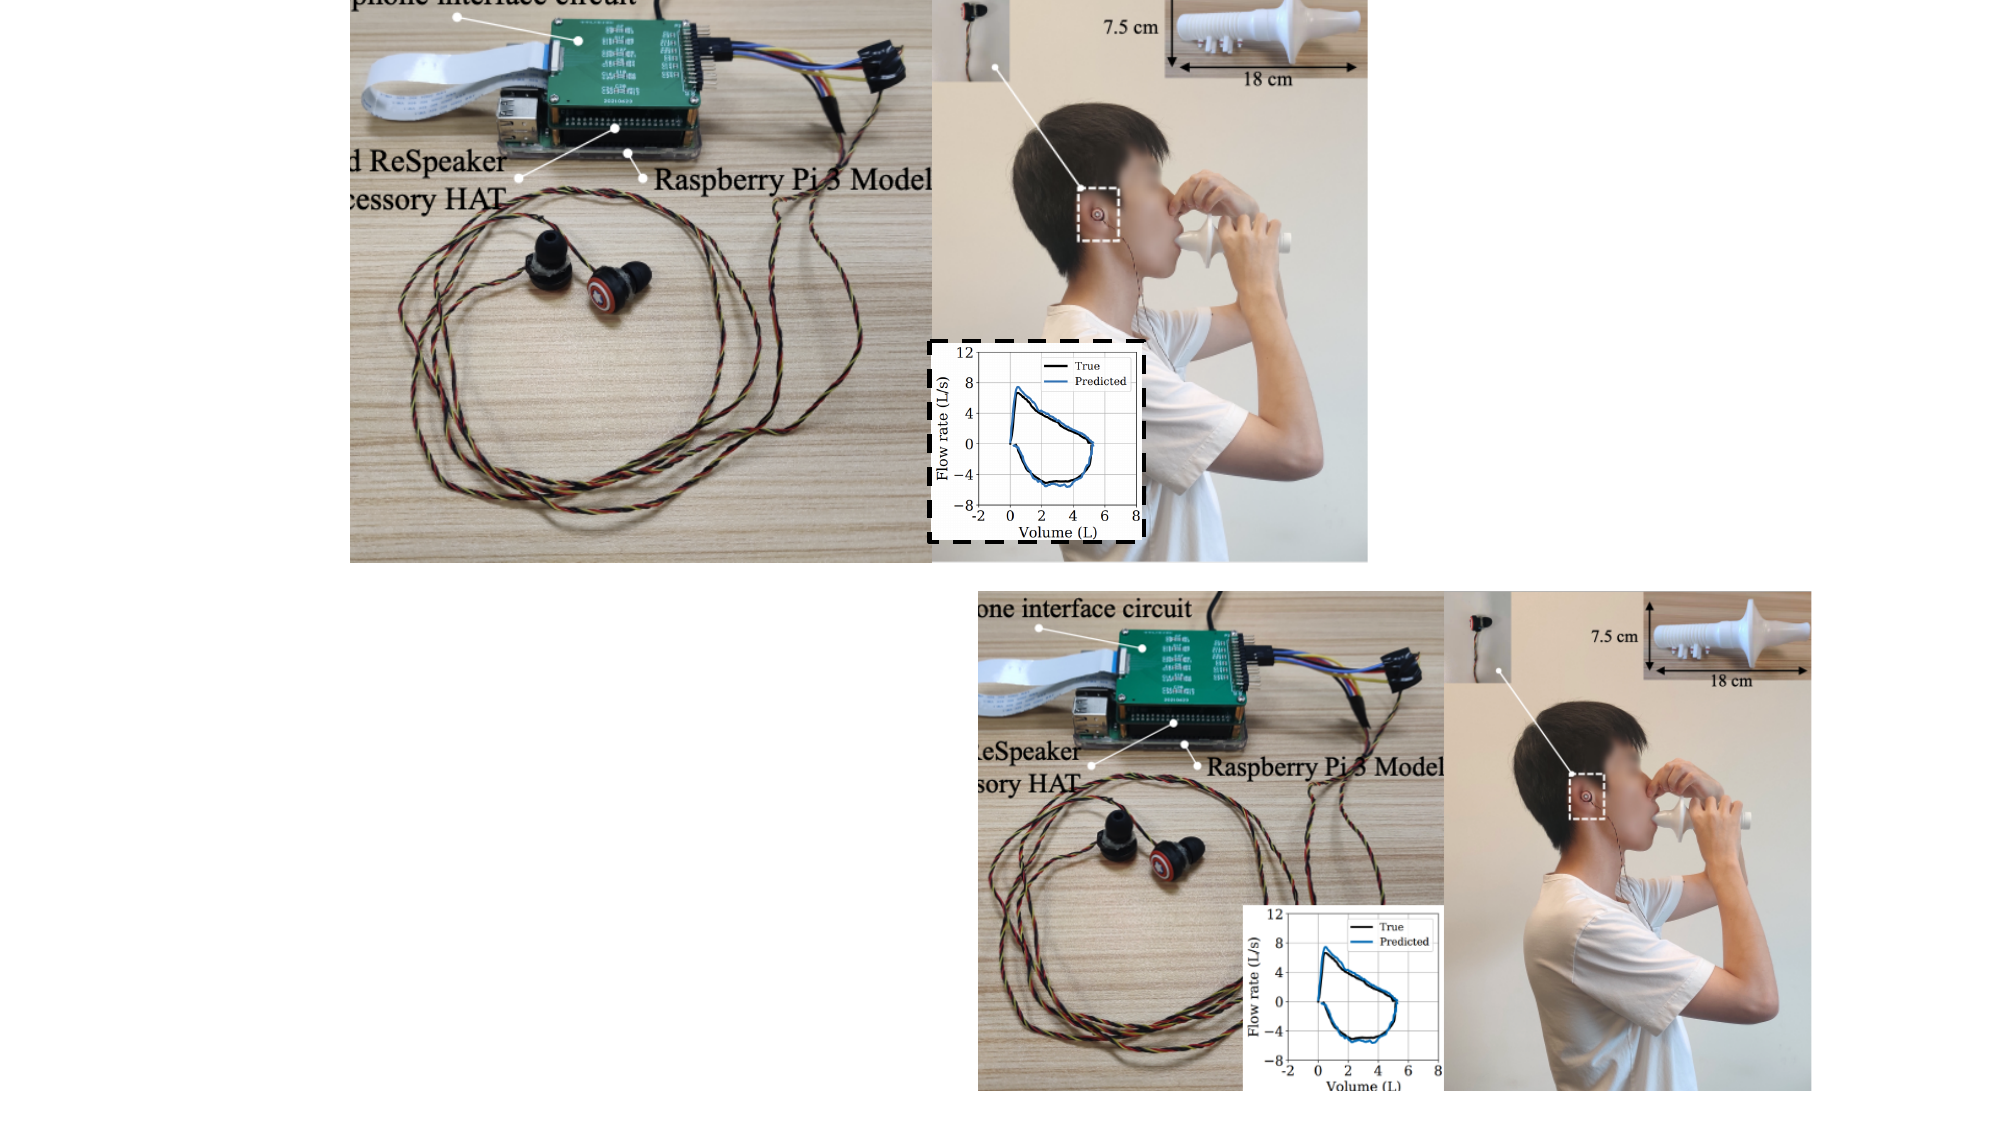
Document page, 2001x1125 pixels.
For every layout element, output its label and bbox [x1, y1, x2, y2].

picture [977, 589, 1812, 1091]
picture [349, 0, 1369, 563]
